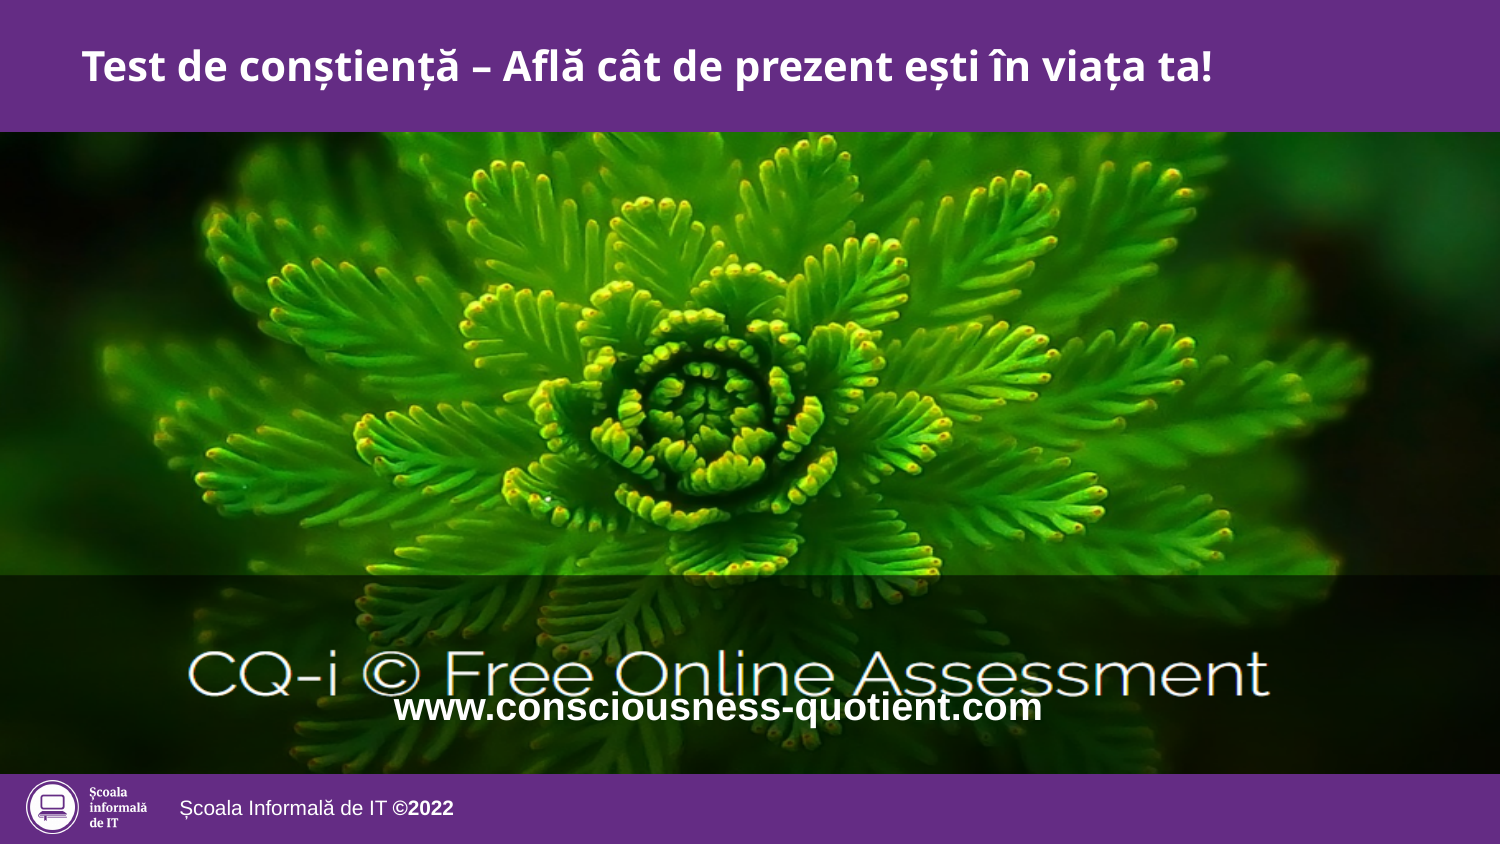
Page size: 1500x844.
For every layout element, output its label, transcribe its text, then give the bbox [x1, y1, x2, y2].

text_box Școala Informală de IT ©2022 [164, 783, 1385, 844]
title Test de conștiență – Află cât de prezent ești în viața ta! [68, 35, 1431, 94]
picture [26, 780, 147, 834]
picture [0, 132, 1500, 775]
